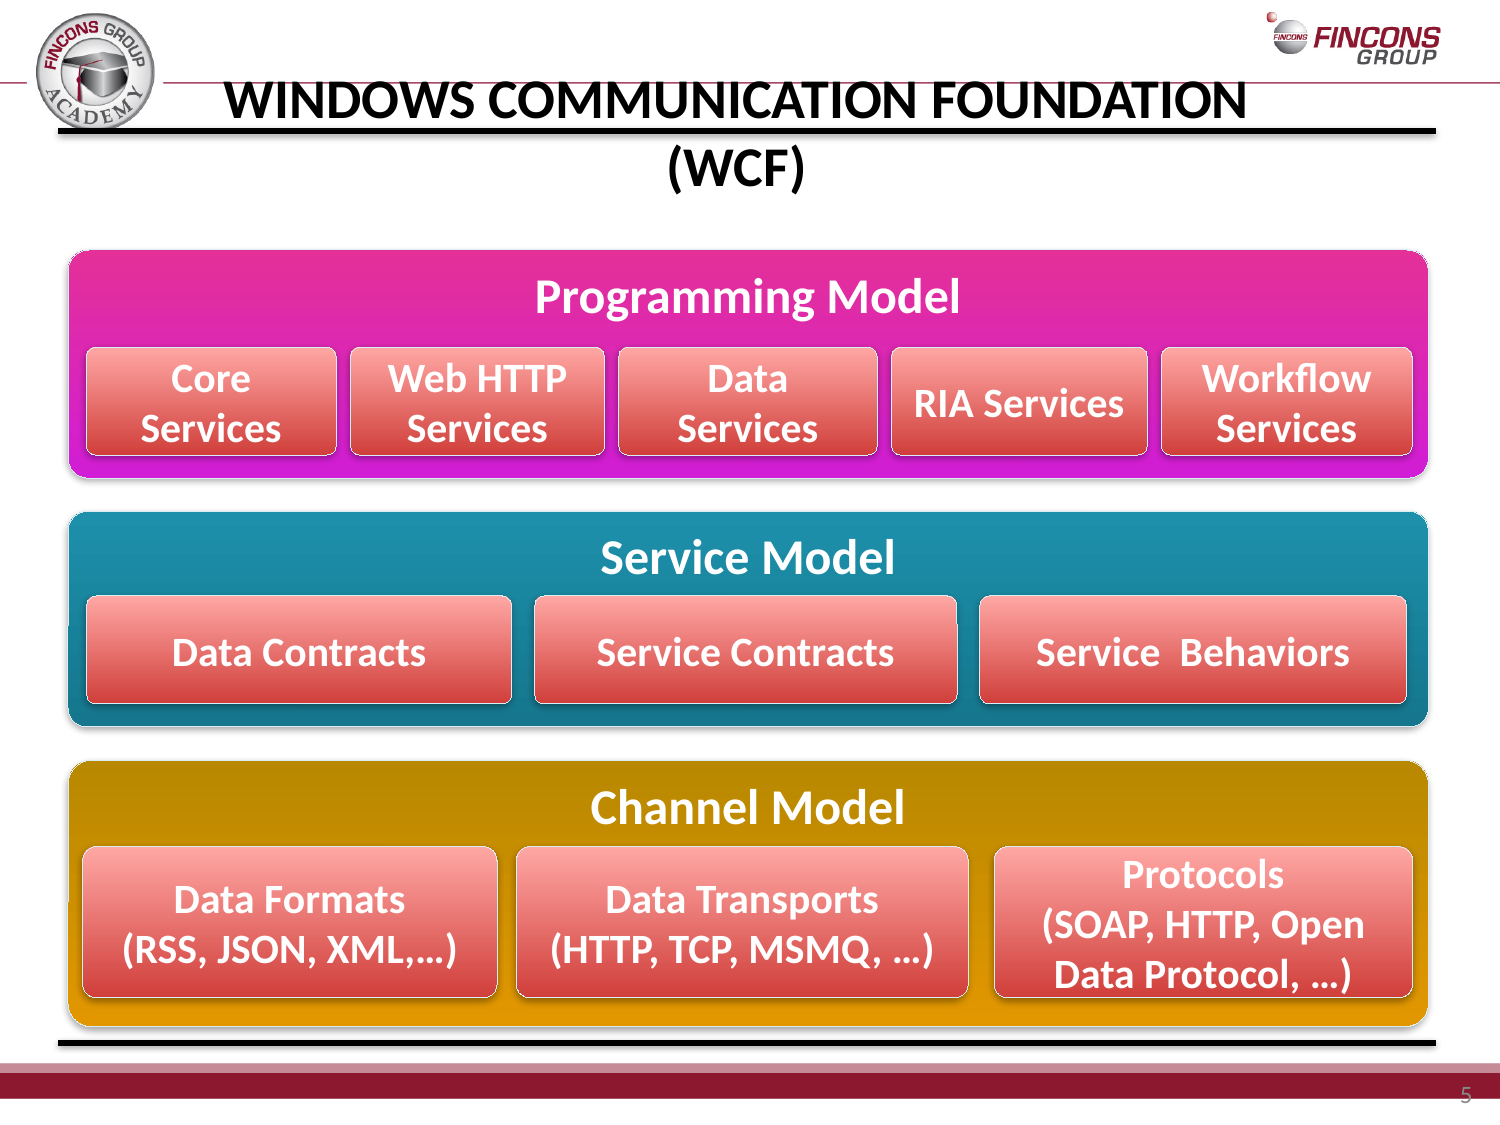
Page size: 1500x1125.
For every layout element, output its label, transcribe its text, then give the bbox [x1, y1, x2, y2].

text_box Data Services [618, 347, 878, 456]
text_box Programming Model [68, 249, 1429, 479]
text_box Service Behaviors [979, 595, 1407, 704]
title Windows Communication Foundation (WCF) [155, 54, 1319, 206]
text_box Data Formats (RSS, JSON, XML,…) [82, 846, 498, 998]
text_box Web HTTP Services [350, 347, 605, 456]
text_box Protocols (SOAP, HTTP, Open Data Protocol, …) [994, 846, 1413, 998]
text_box Core Services [86, 347, 337, 456]
text_box Data Contracts [86, 595, 512, 704]
text_box RIA Services [891, 347, 1148, 456]
slide_number 5 [1412, 1074, 1488, 1113]
picture [0, 0, 1500, 1125]
text_box Service Model [67, 511, 1429, 727]
text_box Data Transports (HTTP, TCP, MSMQ, …) [516, 846, 969, 998]
text_box Service Contracts [534, 595, 958, 704]
text_box Channel Model [67, 760, 1429, 1027]
text_box Workflow Services [1161, 347, 1413, 456]
